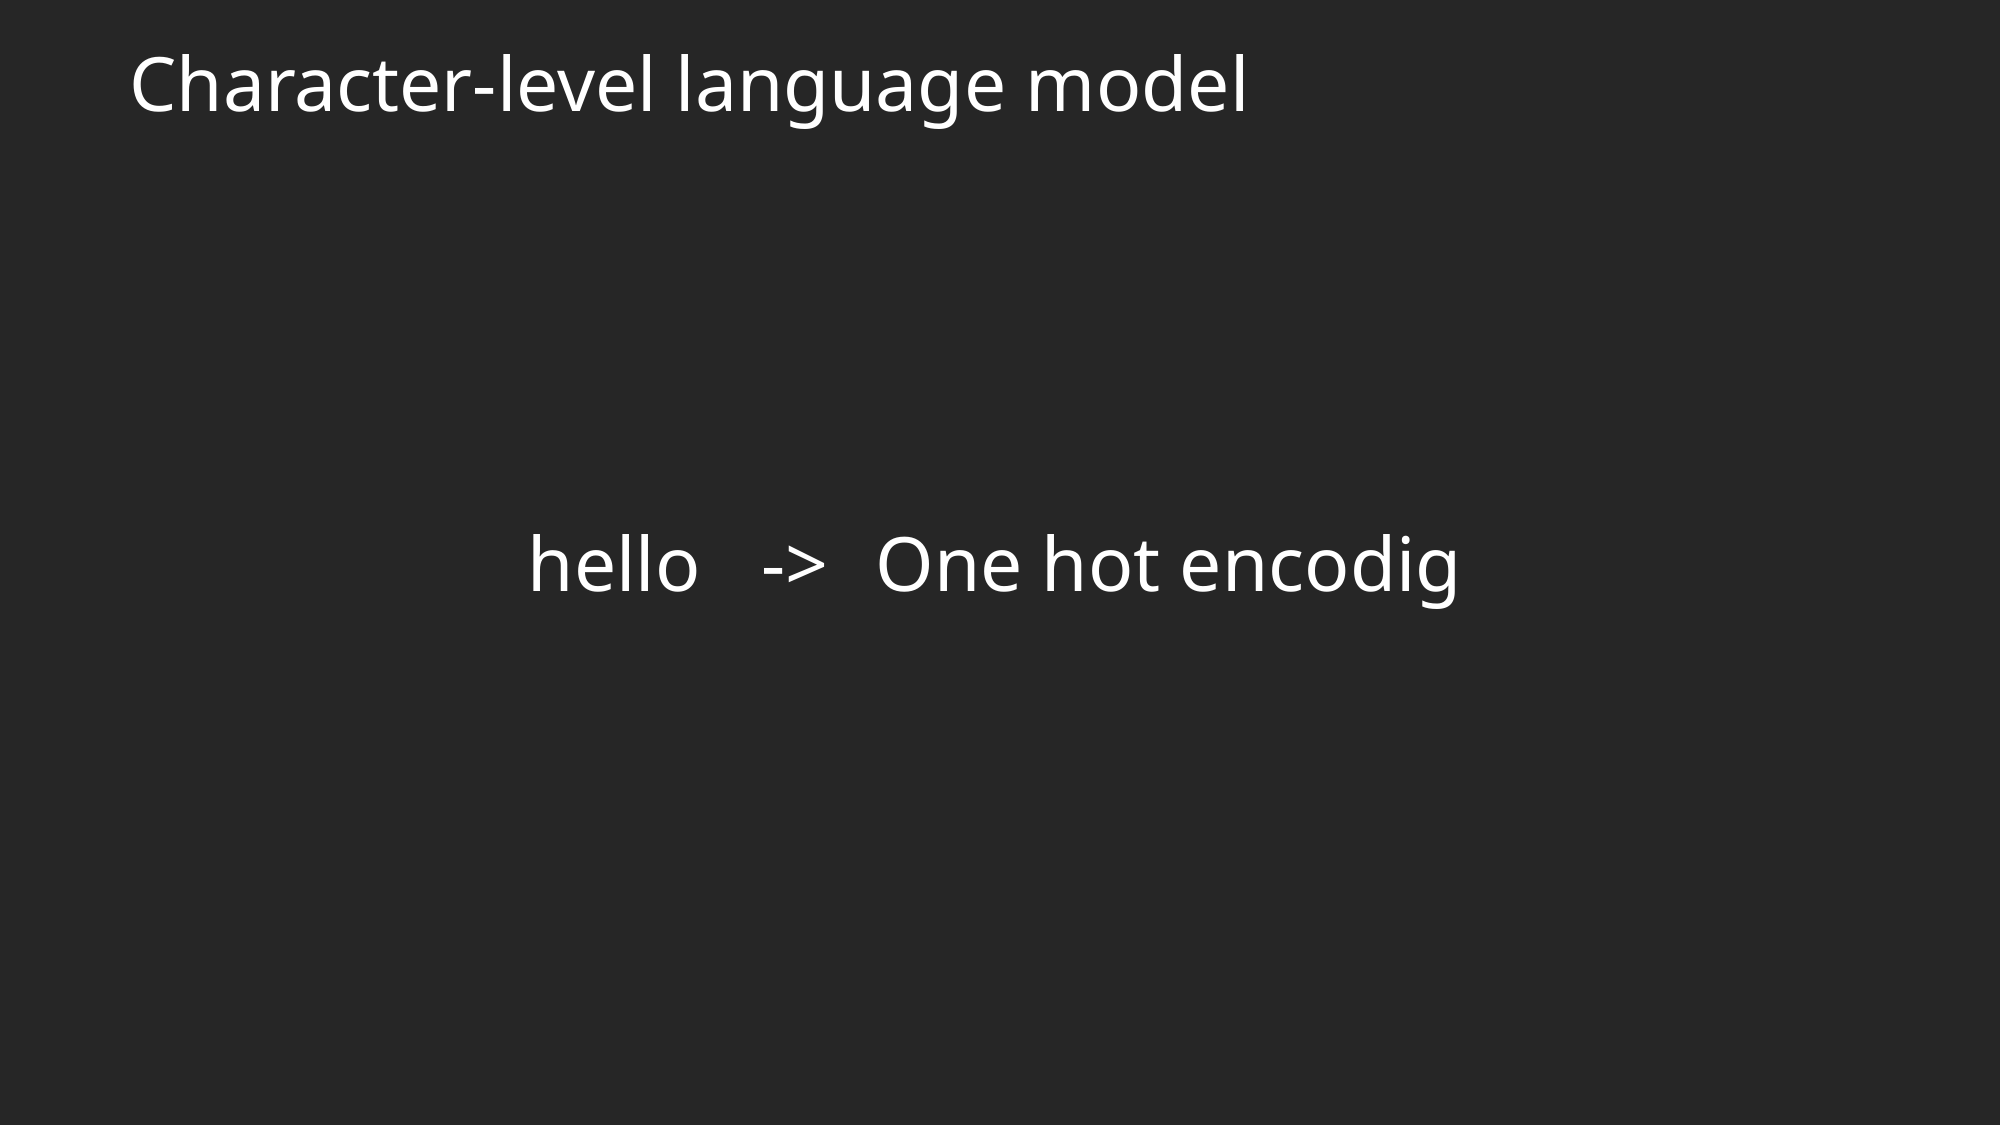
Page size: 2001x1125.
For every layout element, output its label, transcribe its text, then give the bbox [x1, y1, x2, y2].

text_box Character-level language model [114, 29, 1285, 134]
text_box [508, 509, 1492, 616]
